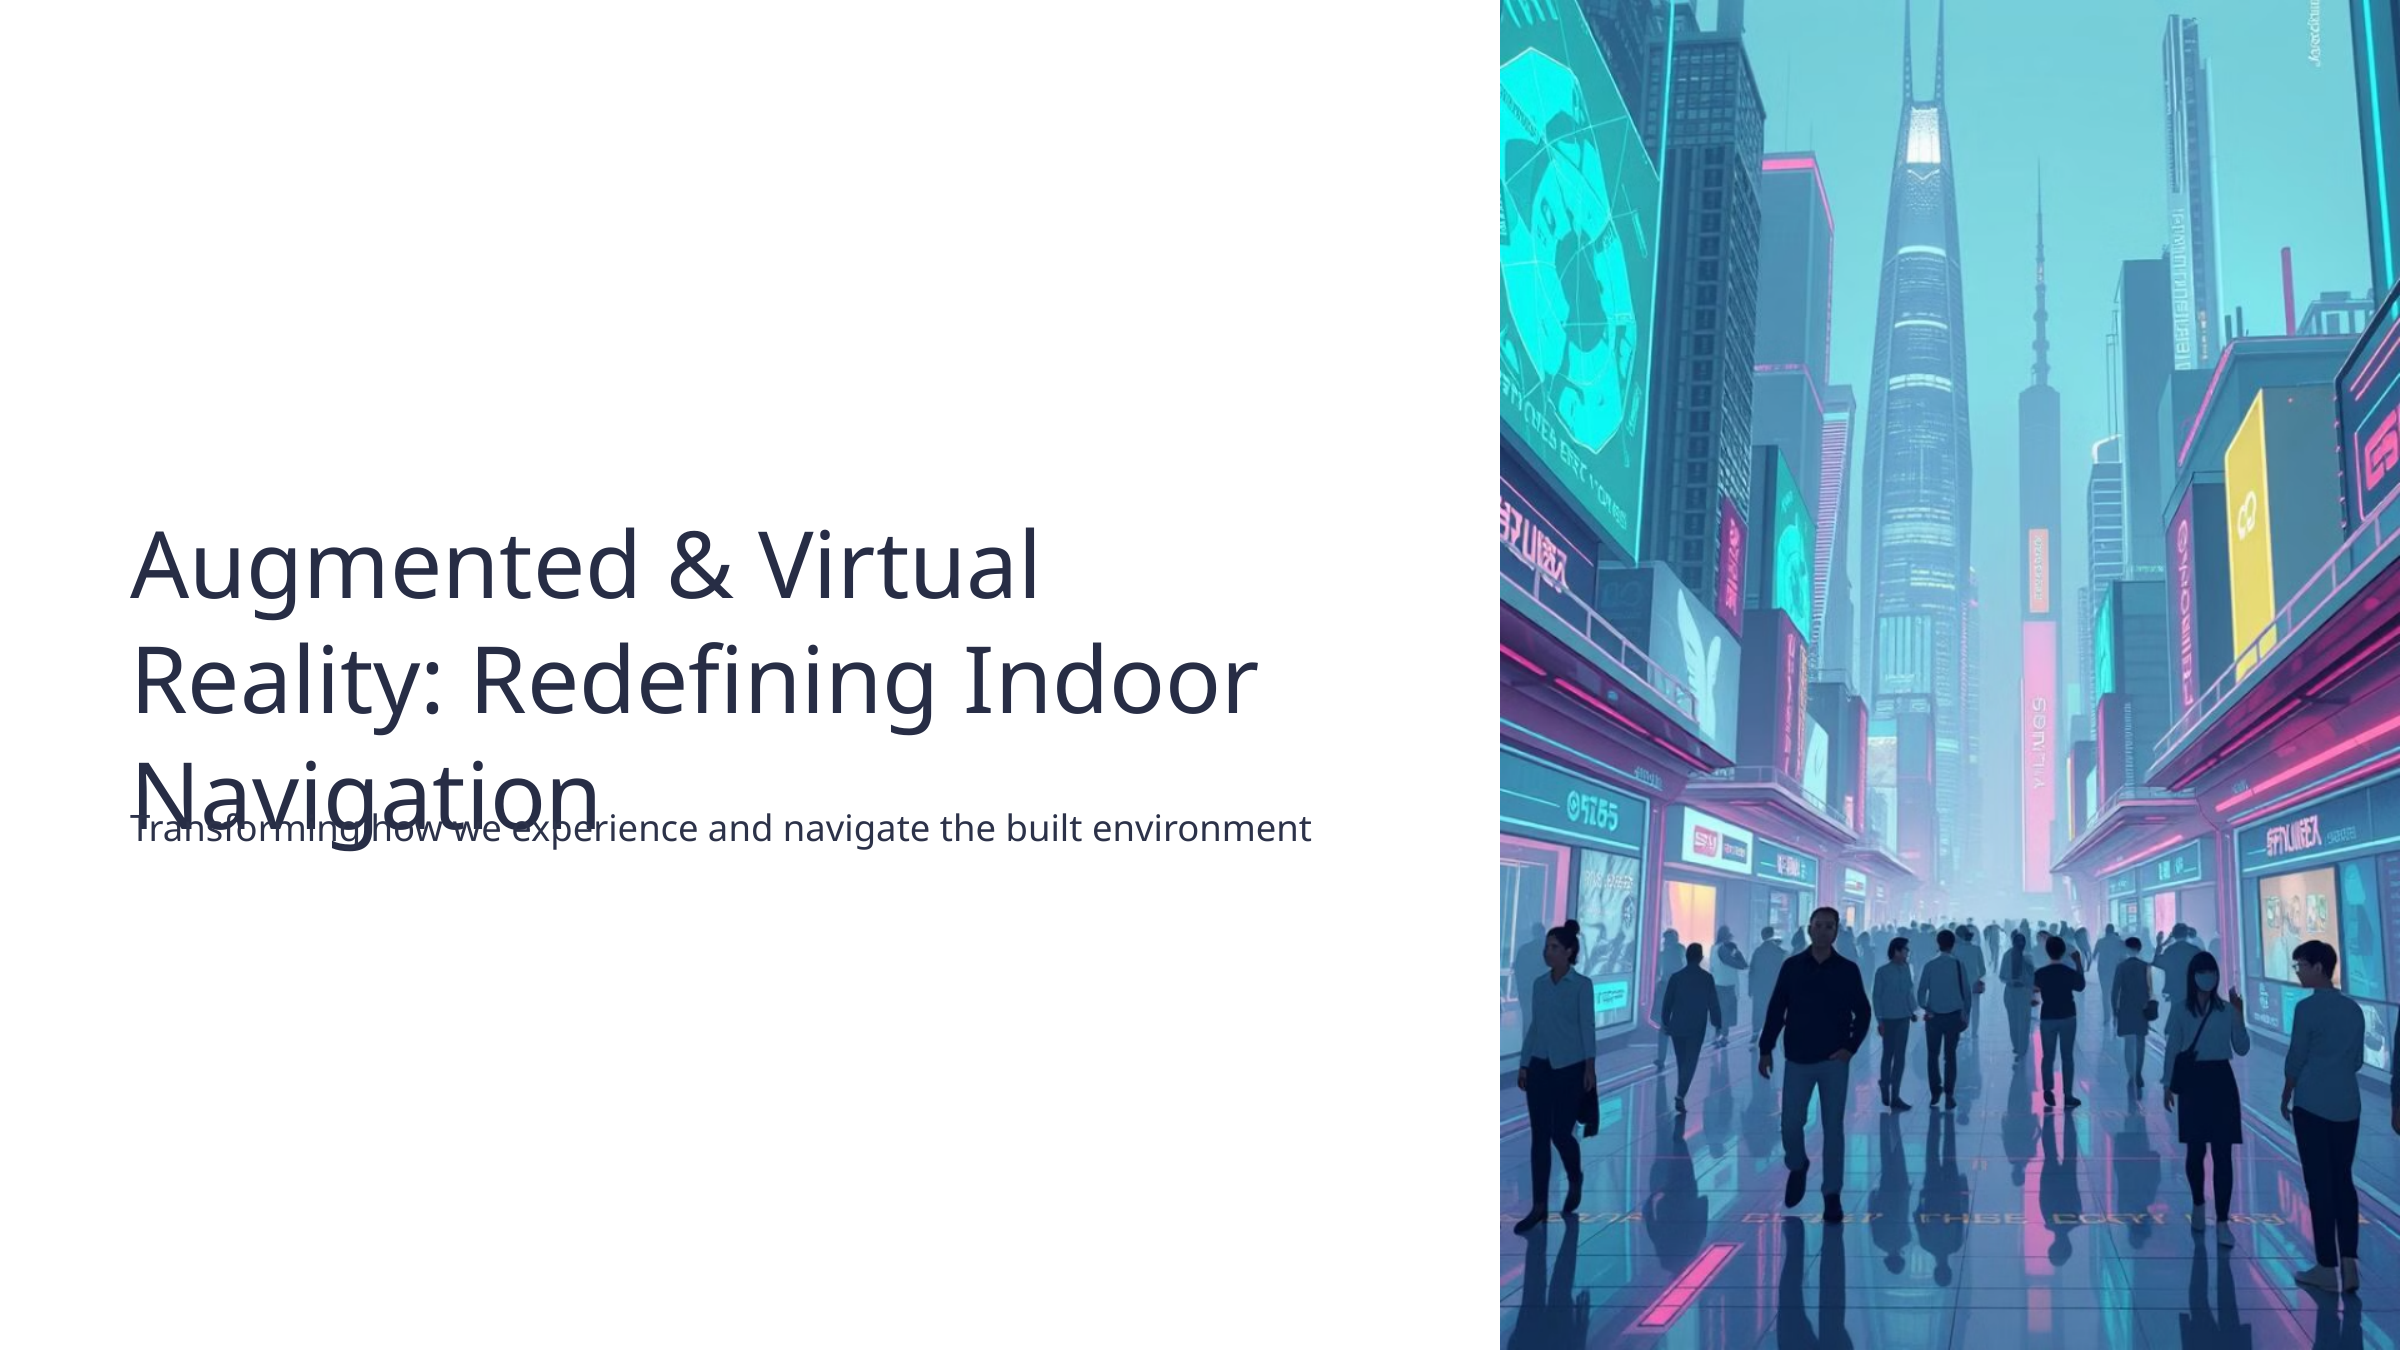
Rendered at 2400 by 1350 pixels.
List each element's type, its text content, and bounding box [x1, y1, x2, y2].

text_box Augmented & Virtual Reality: Redefining Indoor Navigation [130, 501, 1370, 734]
text_box Transforming how we experience and navigate the built environment [130, 789, 1370, 849]
picture [1499, 0, 2400, 1350]
